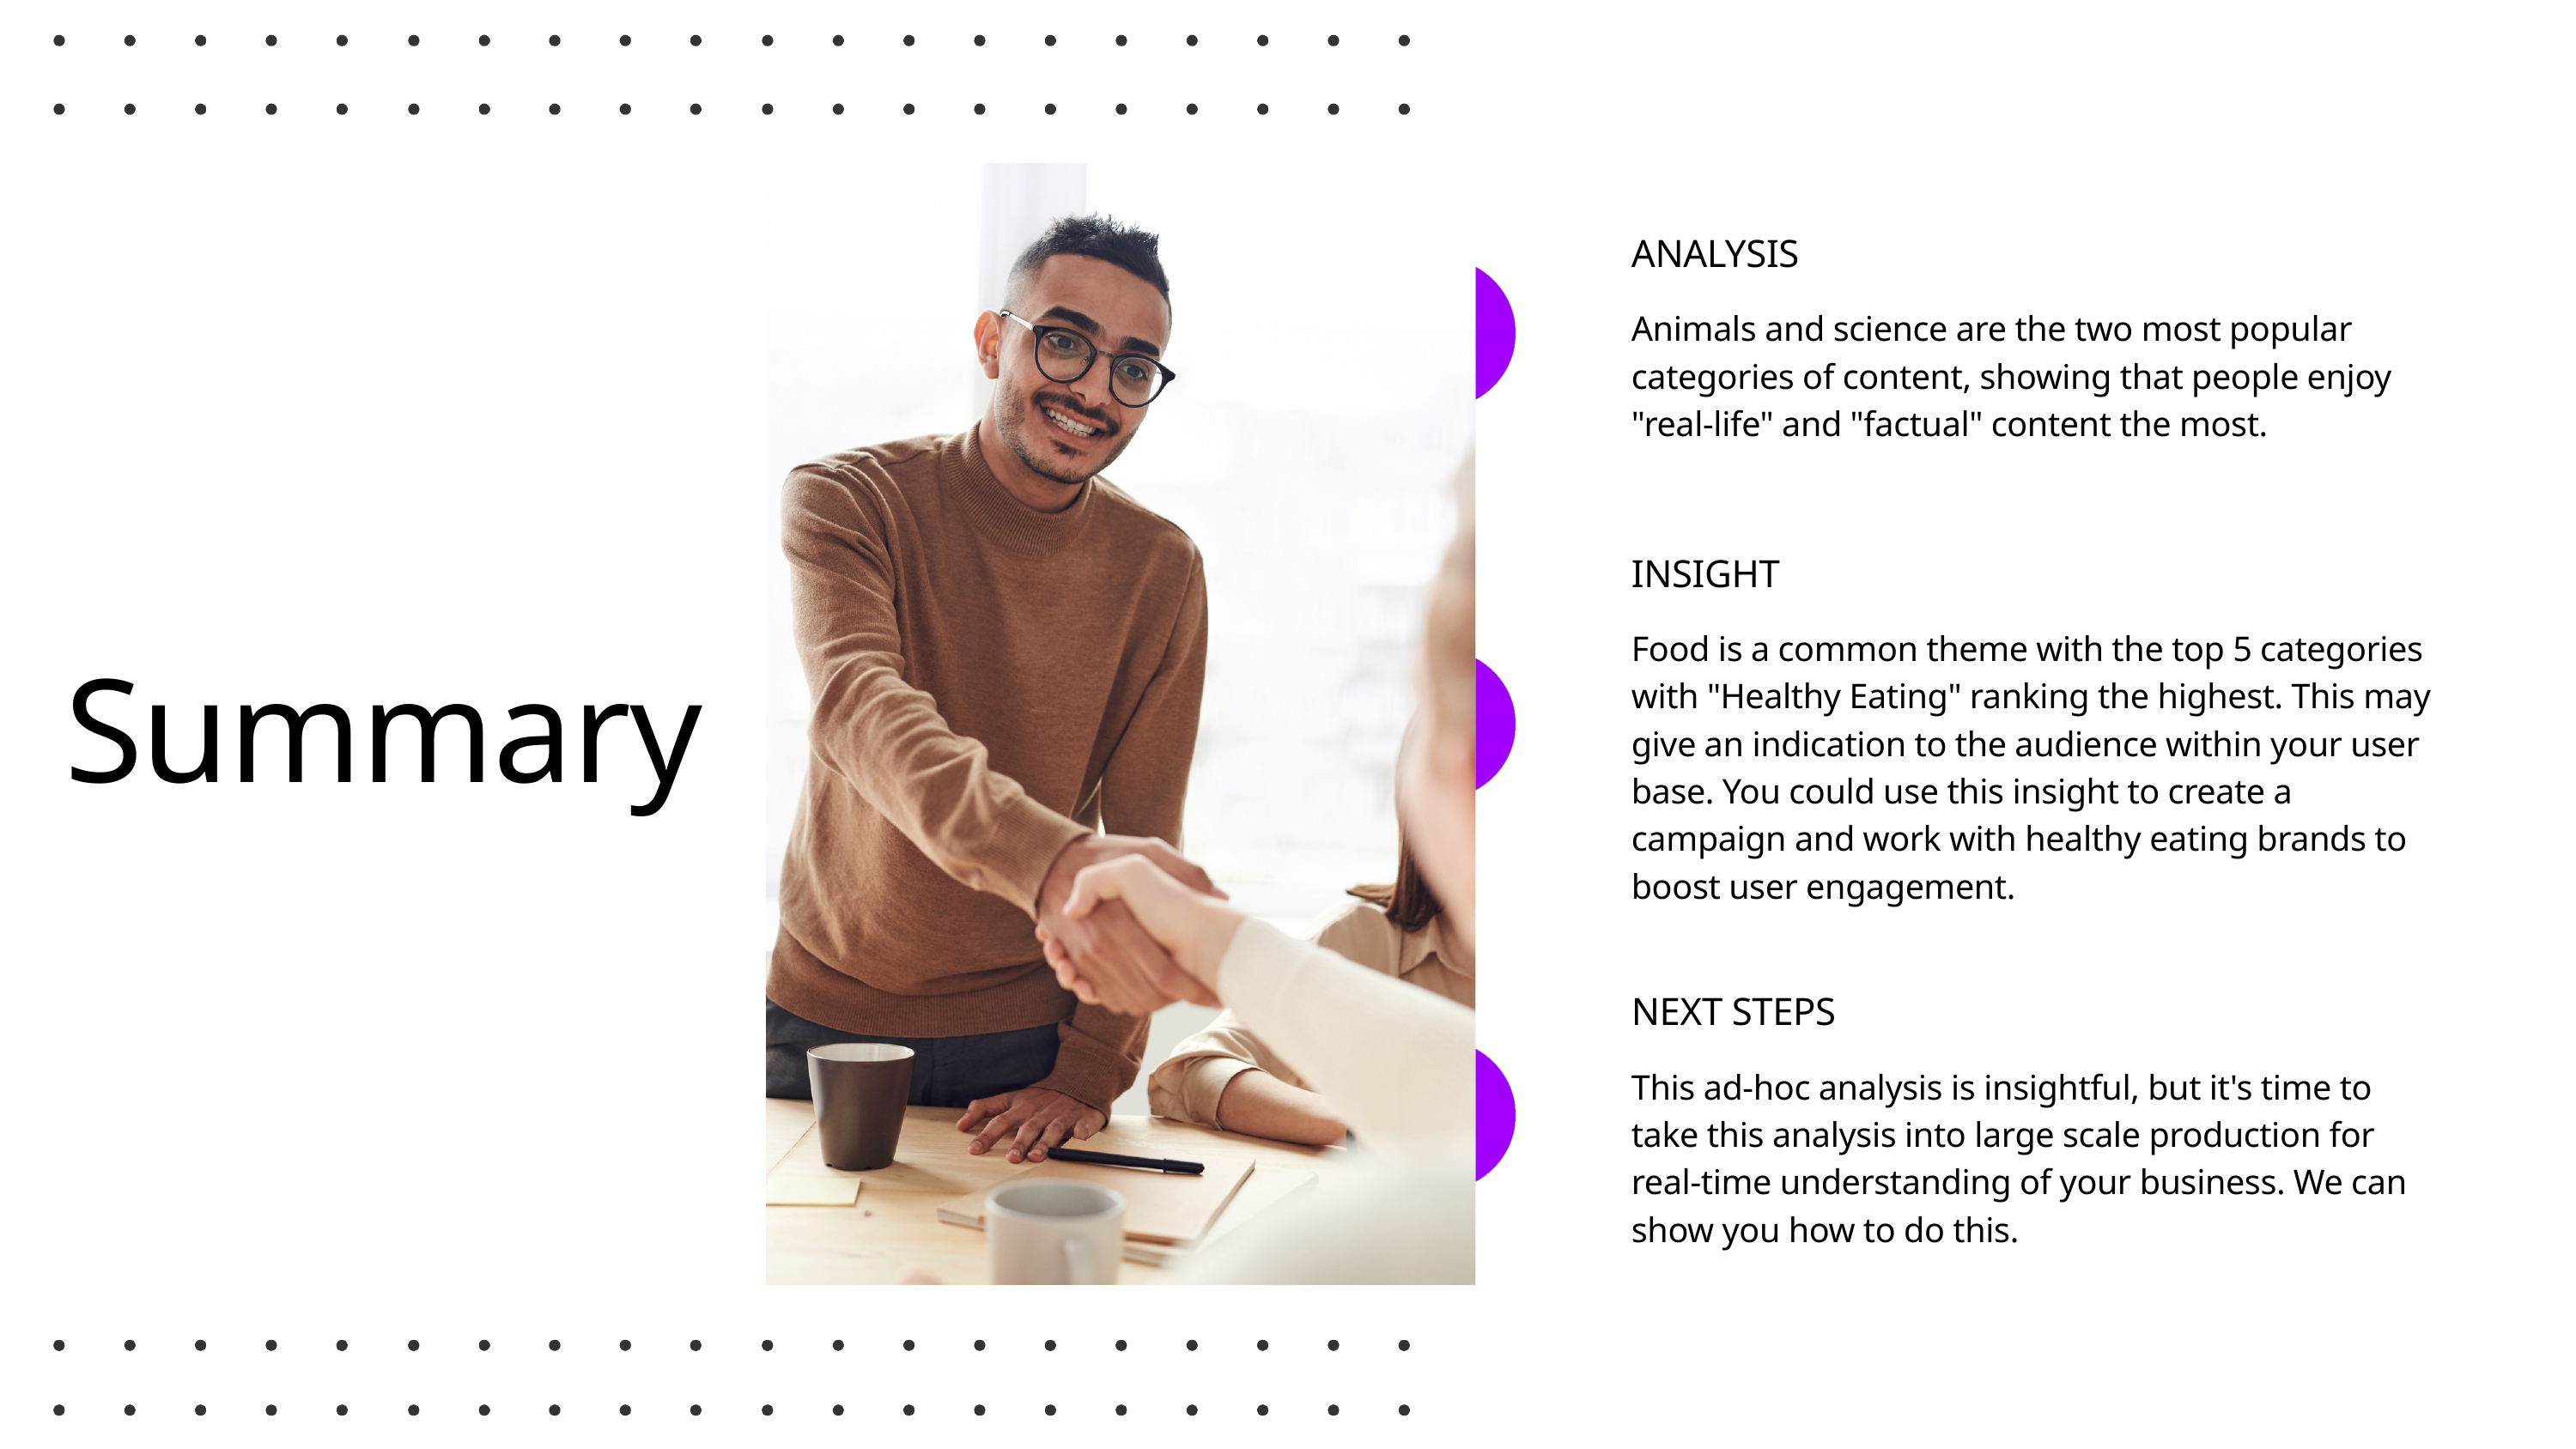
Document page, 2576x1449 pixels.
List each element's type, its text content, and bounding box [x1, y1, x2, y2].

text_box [1631, 221, 2432, 442]
text_box Summary [64, 639, 727, 811]
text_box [46, 0, 1414, 118]
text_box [46, 1335, 1414, 1449]
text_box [1631, 542, 2432, 908]
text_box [1631, 980, 2432, 1249]
picture [765, 163, 1562, 1286]
